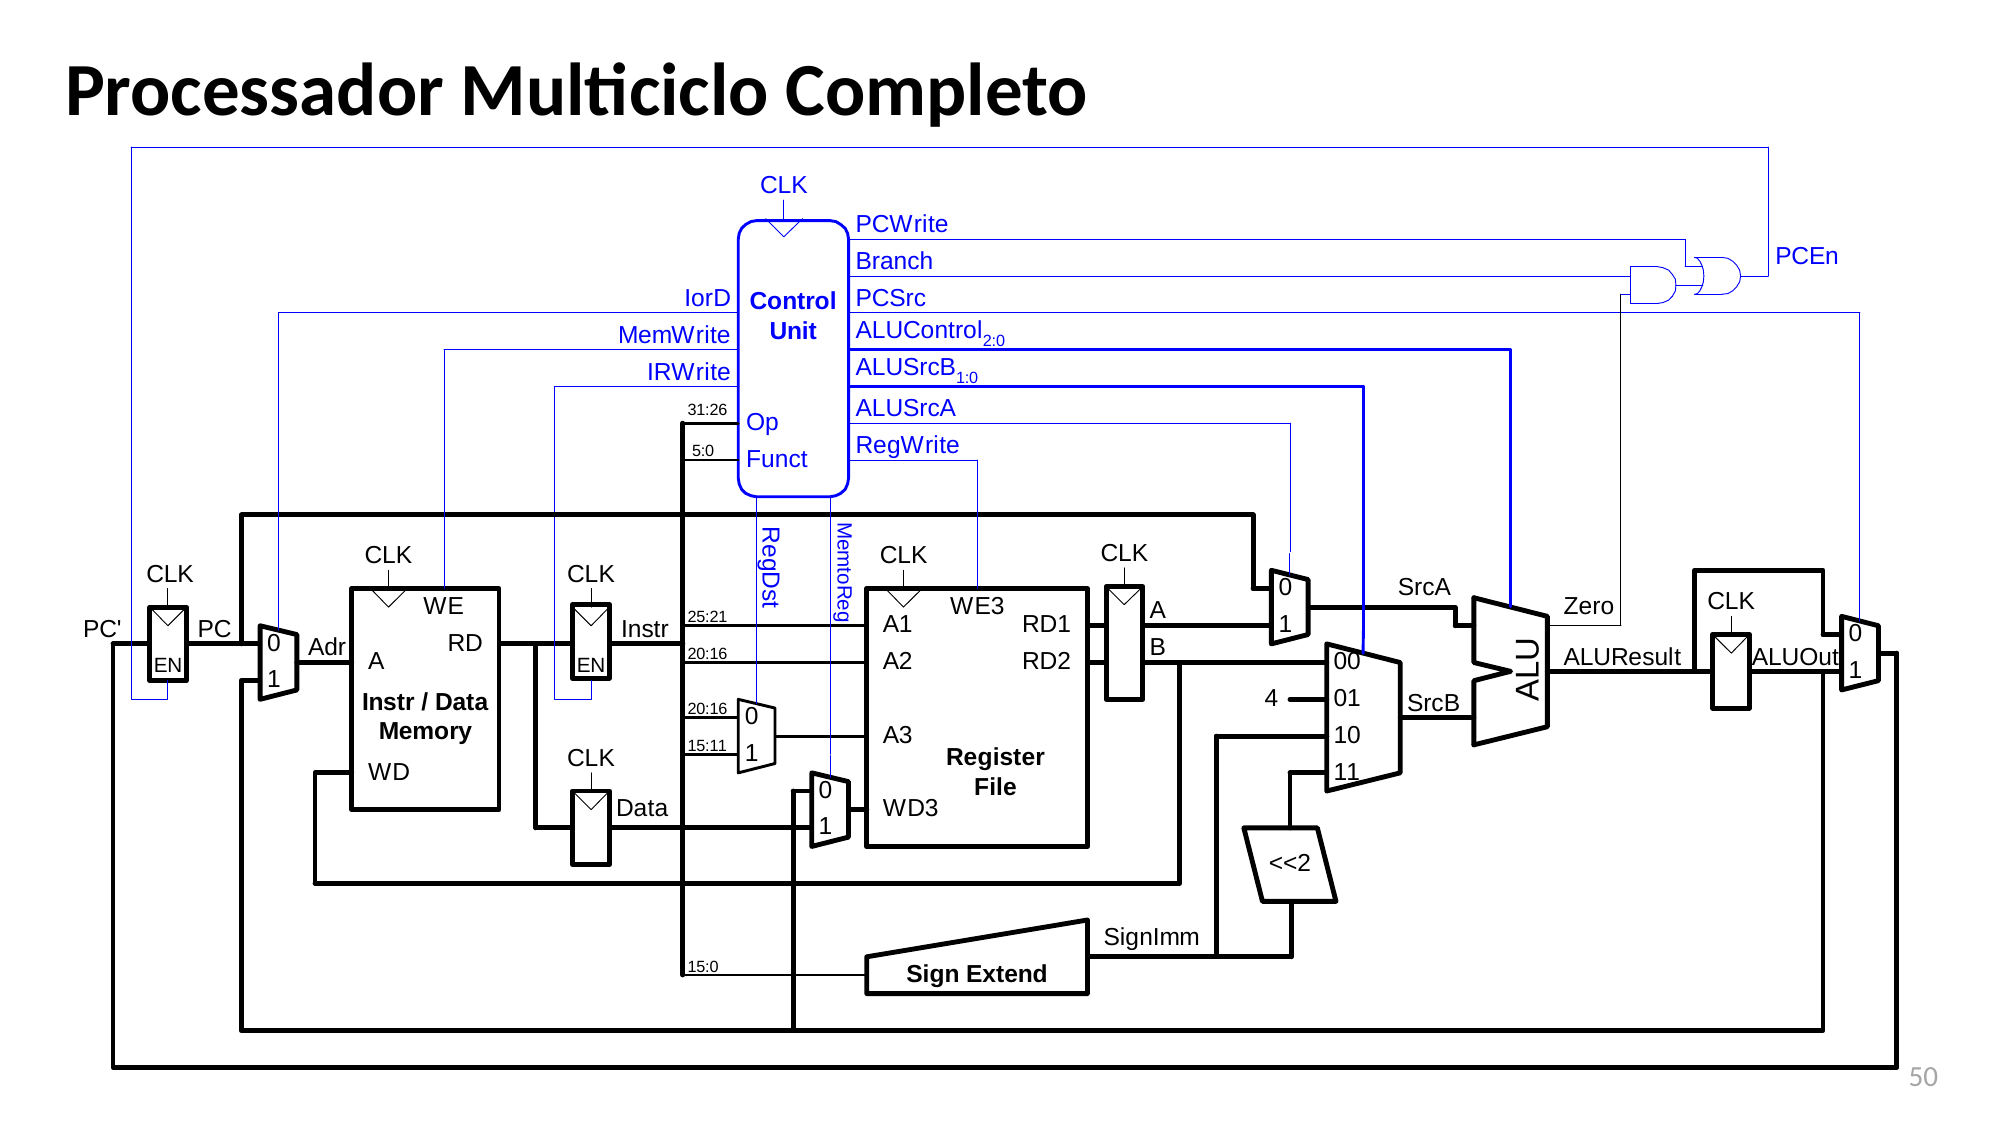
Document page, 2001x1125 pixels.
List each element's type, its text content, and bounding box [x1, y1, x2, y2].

title Processador Multiciclo Completo [50, 23, 1938, 149]
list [62, 141, 1913, 1076]
